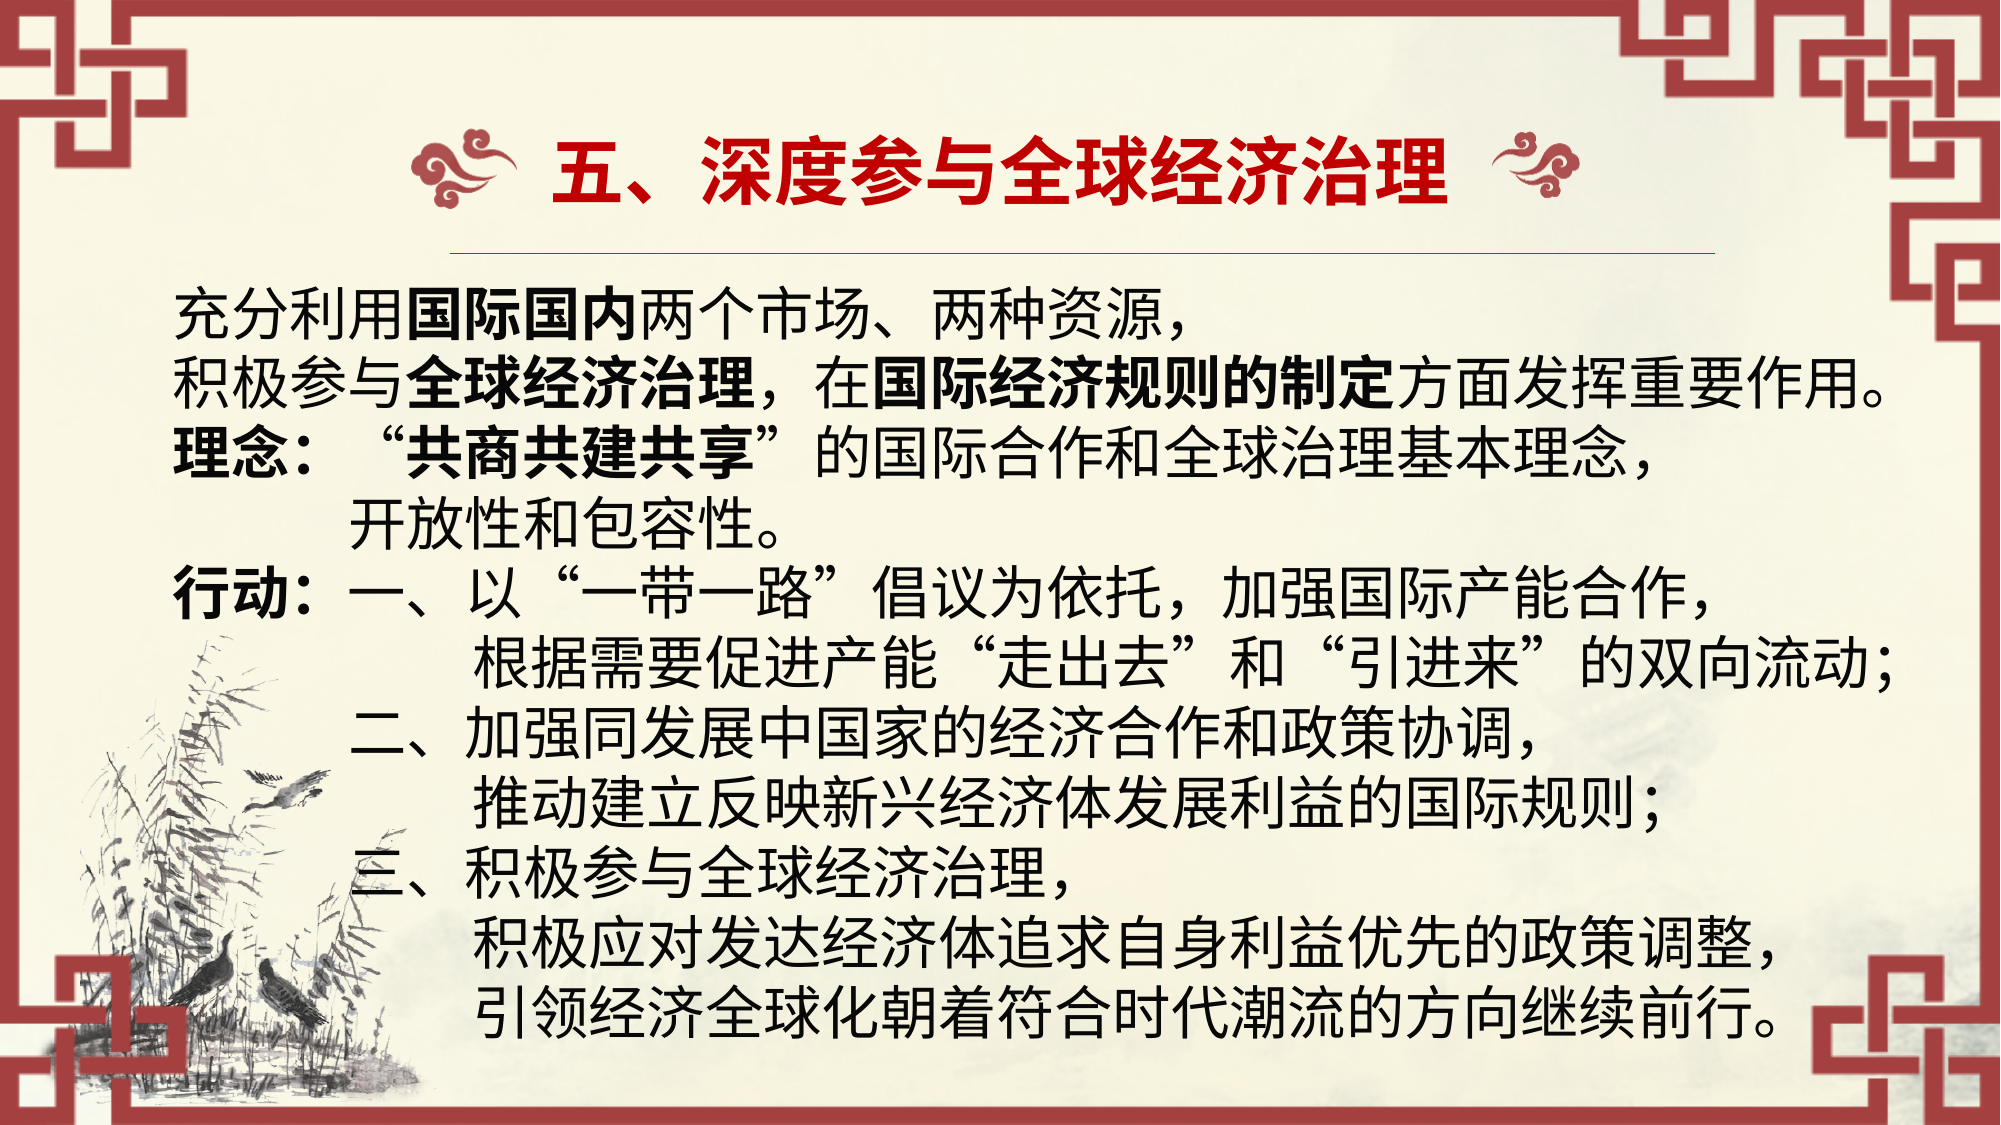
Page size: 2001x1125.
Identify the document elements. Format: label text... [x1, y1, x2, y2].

text_box 五、深度参与全球经济治理 [128, 117, 1872, 222]
text_box 充分利用国际国内两个市场、两种资源， 积极参与全球经济治理，在国际经济规则的制定方面发挥重要作用。 理念：“共商共建共享”的国际合作和全球治理基本理念， 开放性和包容性。 行动：一、以“一带一路”倡议为依托，加强国际产能合作， 根据需要促进产能“走出去”和“引进来”的双向流动； 二、加强同发展中国家的经济合作和政策协调， 推动建立反映新兴经济体发展利益的国际规则； 三、积极参与全球经济治理， 积极应对发达经济体追求自身利益优先的政策调整， 引领经济全球化朝着符合时代潮流的方向继续前行。 [91, 269, 1952, 1054]
